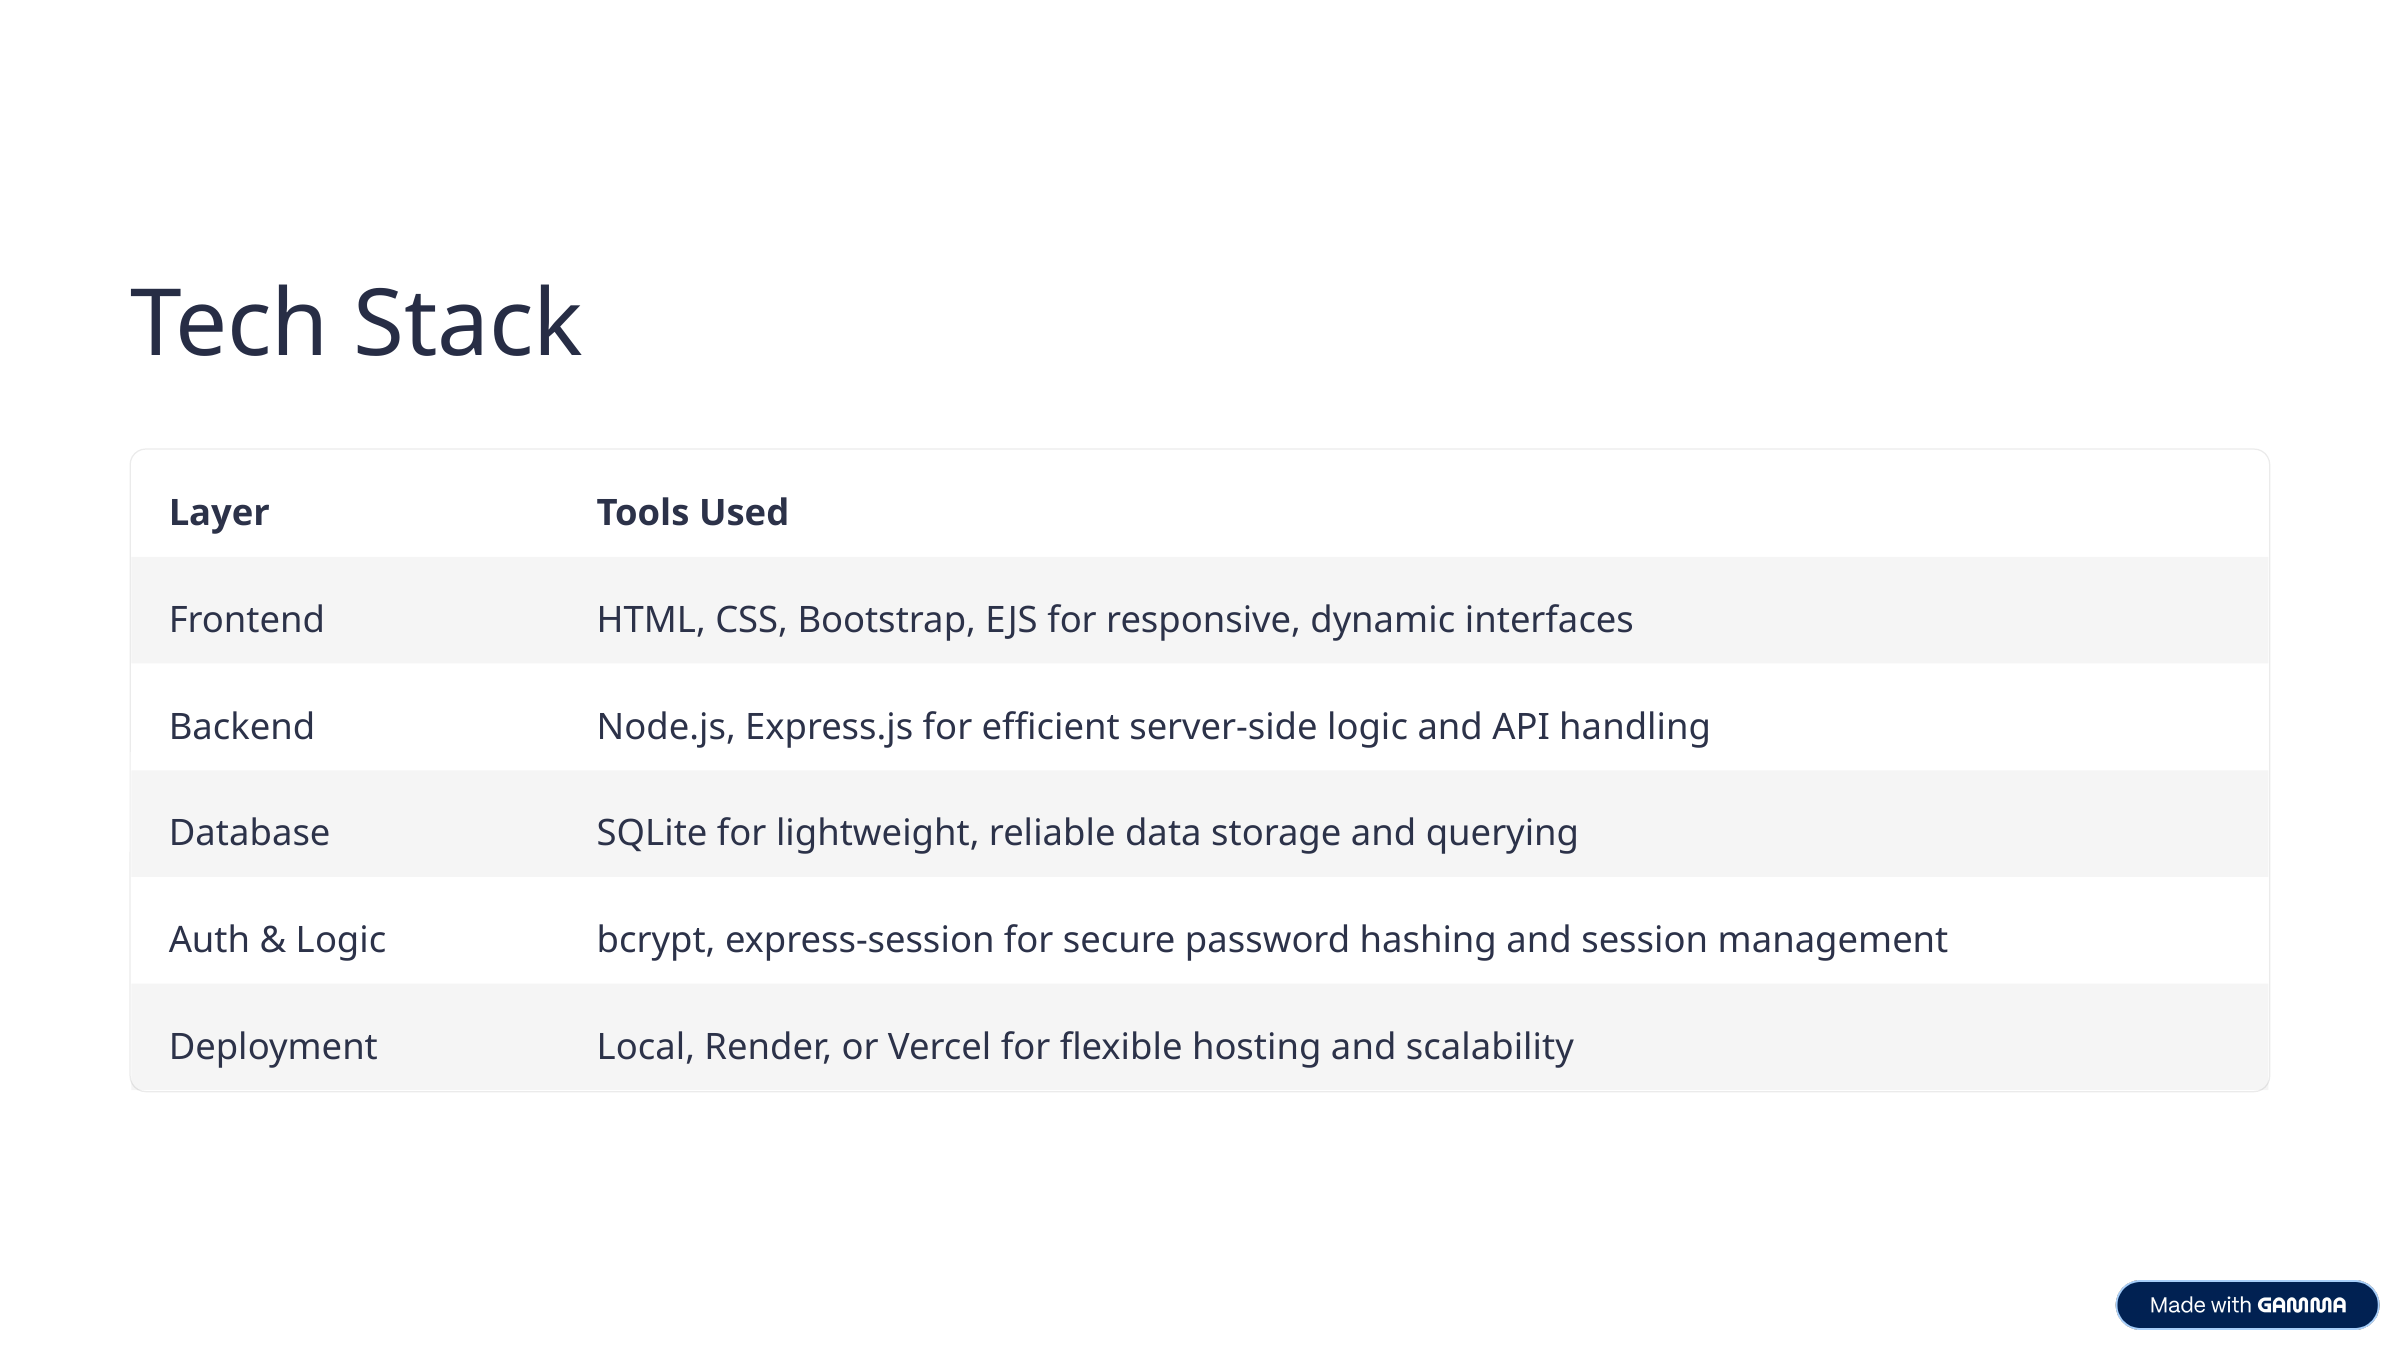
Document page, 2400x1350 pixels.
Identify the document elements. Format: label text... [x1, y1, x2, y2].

text_box Local, Render, or Vercel for flexible hosting and scalability [596, 1007, 2232, 1067]
text_box Node.js, Express.js for efficient server-side logic and API handling [596, 687, 2232, 747]
text_box bcrypt, express-session for secure password hashing and session management [596, 900, 2232, 961]
text_box SQLite for lightweight, reliable data storage and querying [596, 793, 2232, 854]
text_box [131, 983, 2269, 1091]
picture [2106, 1271, 2389, 1339]
text_box Layer [168, 473, 522, 534]
text_box [131, 556, 2269, 663]
text_box Backend [168, 687, 522, 747]
text_box [131, 876, 2269, 983]
text_box Tech Stack [130, 258, 1061, 375]
text_box Database [168, 793, 522, 854]
text_box [131, 663, 2269, 770]
text_box [131, 450, 2269, 556]
text_box HTML, CSS, Bootstrap, EJS for responsive, dynamic interfaces [596, 580, 2232, 640]
text_box Deployment [168, 1007, 522, 1067]
text_box Frontend [168, 580, 522, 640]
text_box Tools Used [596, 473, 2232, 534]
text_box [131, 770, 2269, 876]
text_box Auth & Logic [168, 900, 522, 961]
